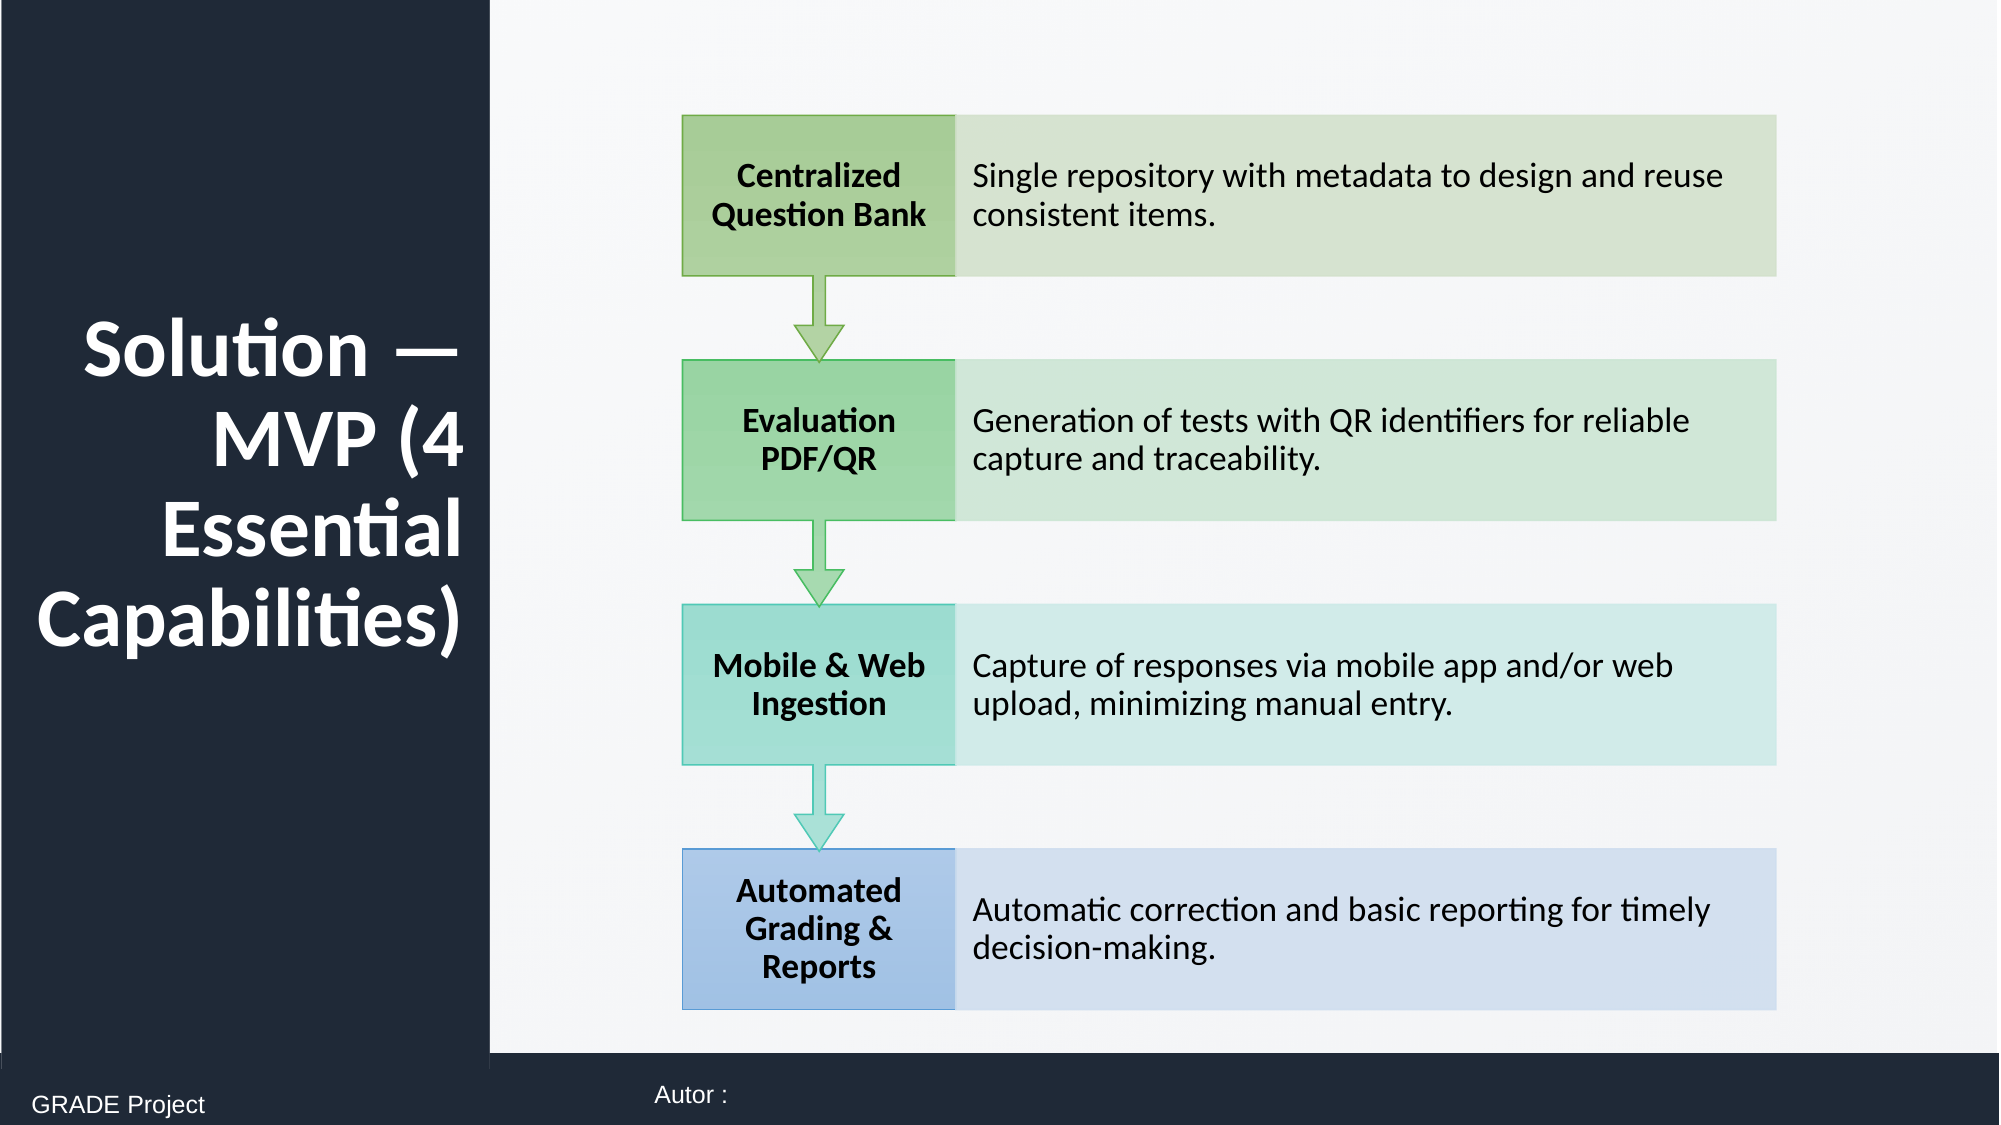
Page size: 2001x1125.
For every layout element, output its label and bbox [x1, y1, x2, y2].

text_box [682, 115, 1777, 1010]
picture [0, 0, 1999, 1125]
